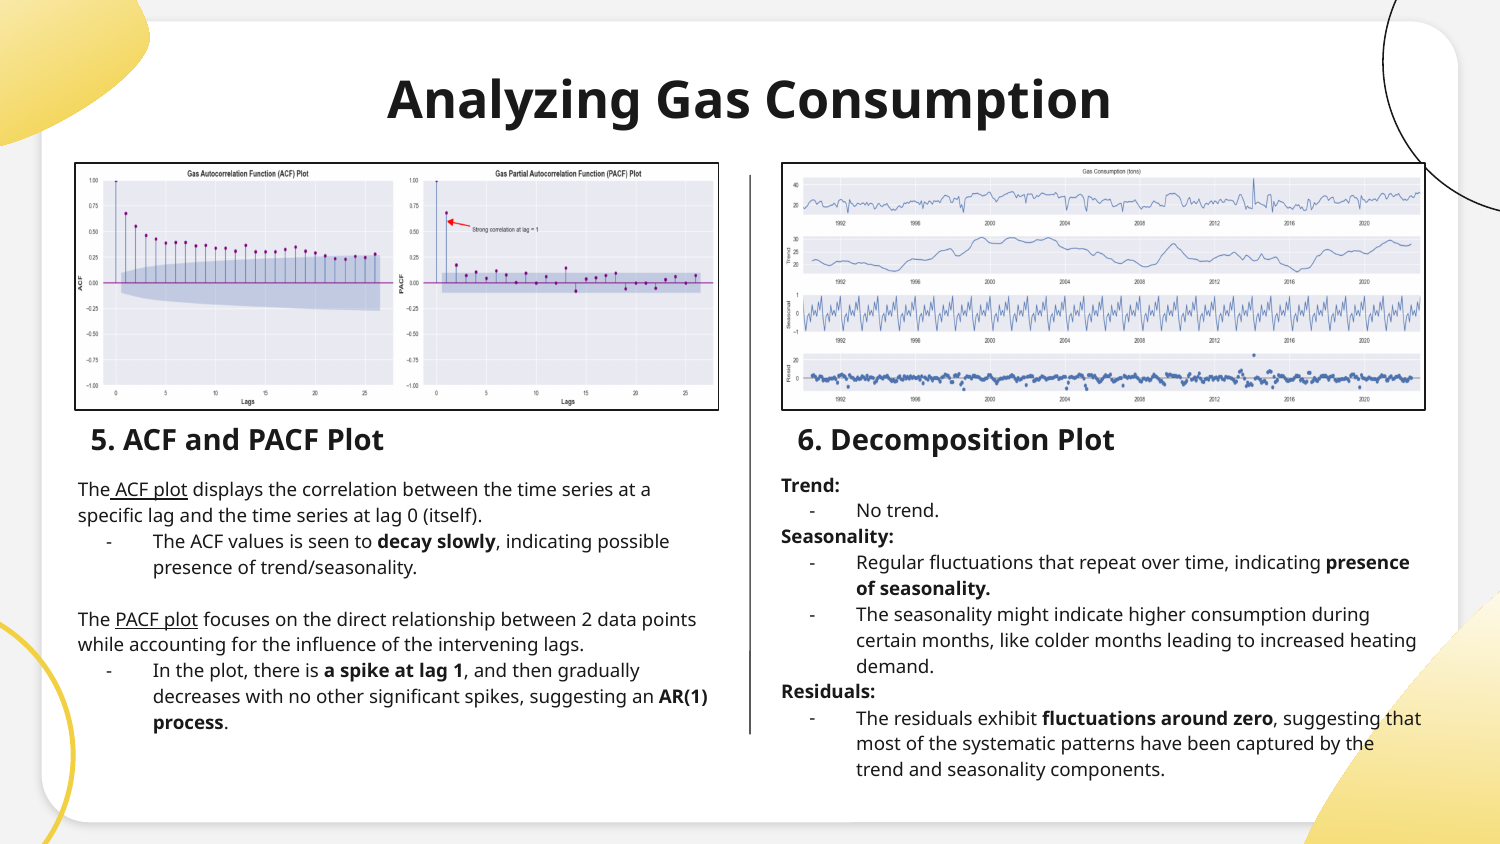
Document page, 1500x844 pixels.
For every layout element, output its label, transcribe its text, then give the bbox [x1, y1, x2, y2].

title Analyzing Gas Consumption [118, 51, 1382, 146]
picture [75, 163, 718, 410]
subtitle 6. Decomposition Plot [782, 418, 1222, 472]
subtitle Trend: No trend. Seasonality: Regular fluctuations that repeat over time, indicating presence of seasonality. The seasonality might indicate higher consumption during certain months, like colder months leading to increased heating demand. Residuals: The residuals exhibit fluctuations around zero, suggesting that most of the systematic patterns have been captured by the trend and seasonality components. [766, 454, 1441, 787]
subtitle 5. ACF and PACF Plot [75, 418, 501, 472]
picture [782, 163, 1425, 410]
subtitle The ACF plot displays the correlation between the time series at a specific lag and the time series at lag 0 (itself). The ACF values is seen to decay slowly, indicating possible presence of trend/seasonality. The PACF plot focuses on the direct relationship between 2 data points while accounting for the influence of the intervening lags. In the plot, there is a spike at lag 1, and then gradually decreases with no other significant spikes, suggesting an AR(1) process. [63, 459, 731, 783]
